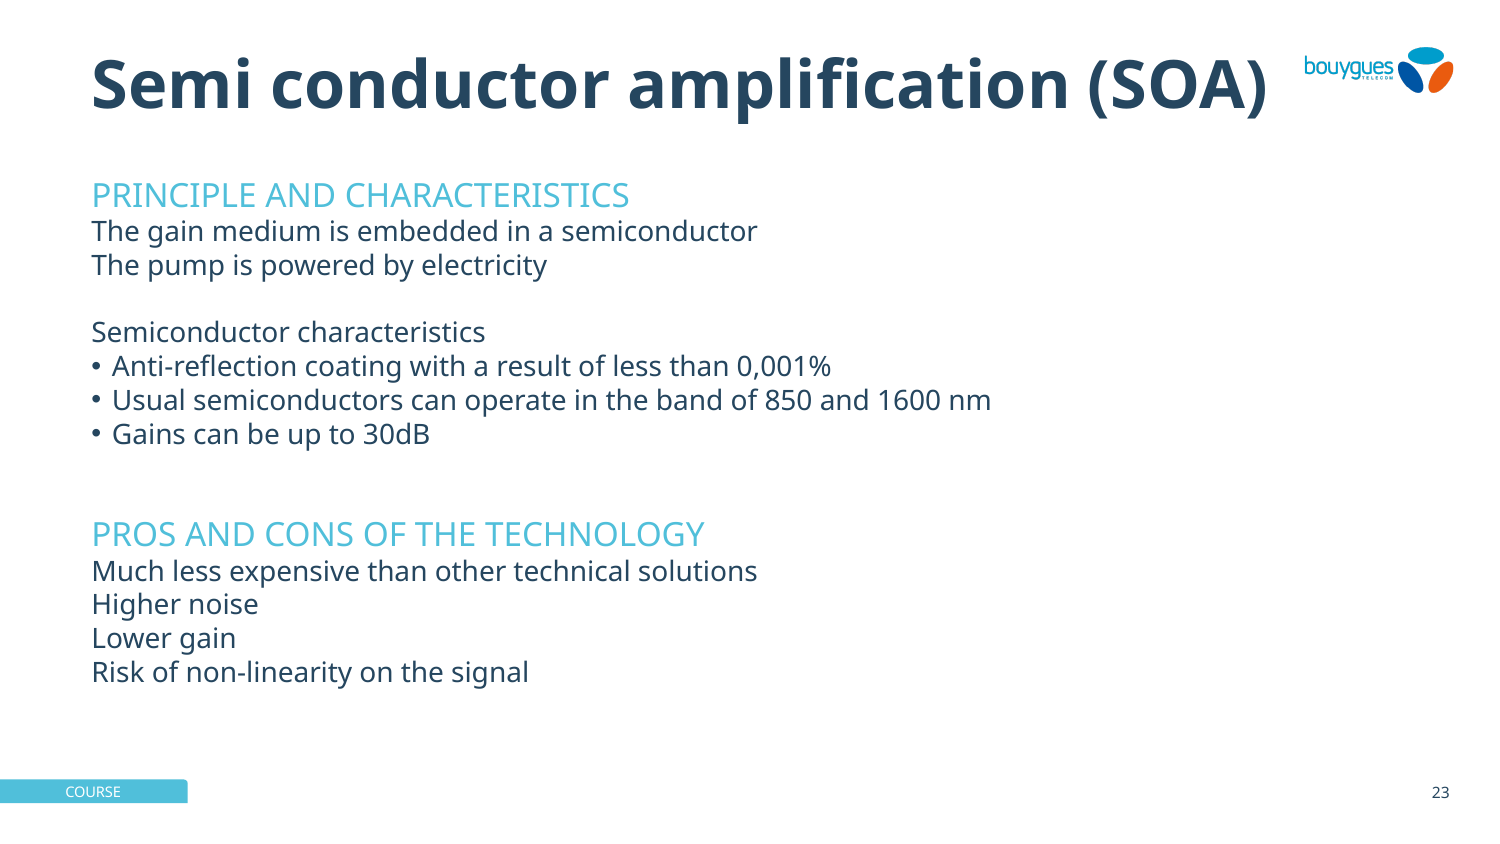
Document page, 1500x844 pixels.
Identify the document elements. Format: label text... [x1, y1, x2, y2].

picture [1269, 29, 1477, 118]
slide_number 23 [1361, 778, 1450, 808]
list Principle and characteristics The gain medium is embedded in a semiconductor The pump is powered by electricity Semiconductor characteristics Anti-reflection coating with a result of less than 0,001% Usual semiconductors can operate in the band of 850 and 1600 nm Gains can be up to 30dB Pros and cons of the technology Much less expensive than other technical solutions Higher noise Lower gain Risk of non-linearity on the signal [91, 173, 1247, 759]
title Semi conductor amplification (SOA) [91, 55, 1450, 143]
